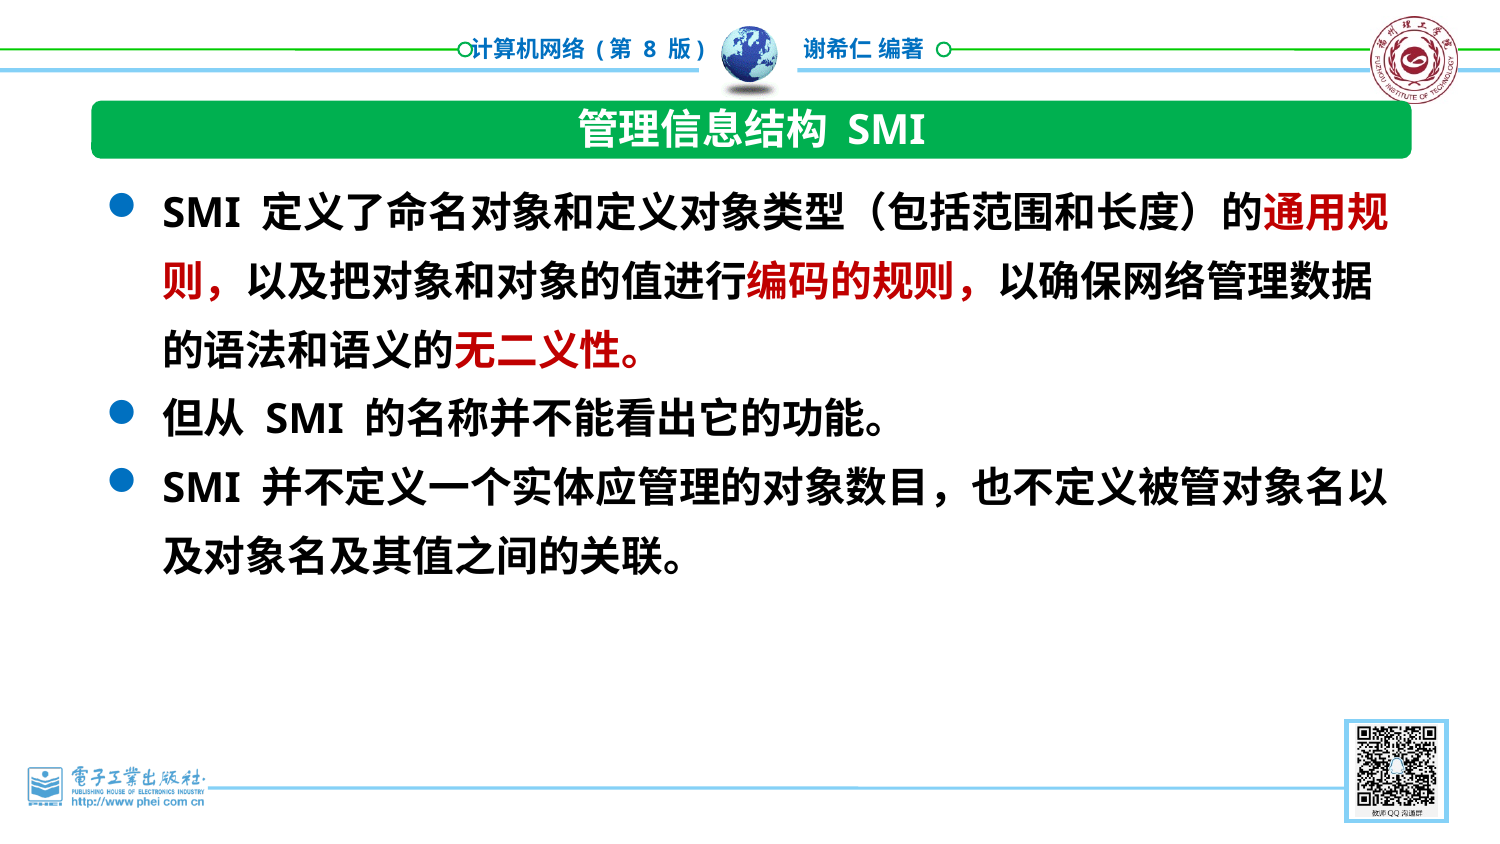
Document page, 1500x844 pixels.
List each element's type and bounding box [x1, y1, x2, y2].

picture [23, 764, 208, 809]
text_box [91, 95, 1412, 587]
picture [1355, 724, 1438, 817]
picture [719, 24, 779, 95]
picture [1370, 16, 1458, 104]
